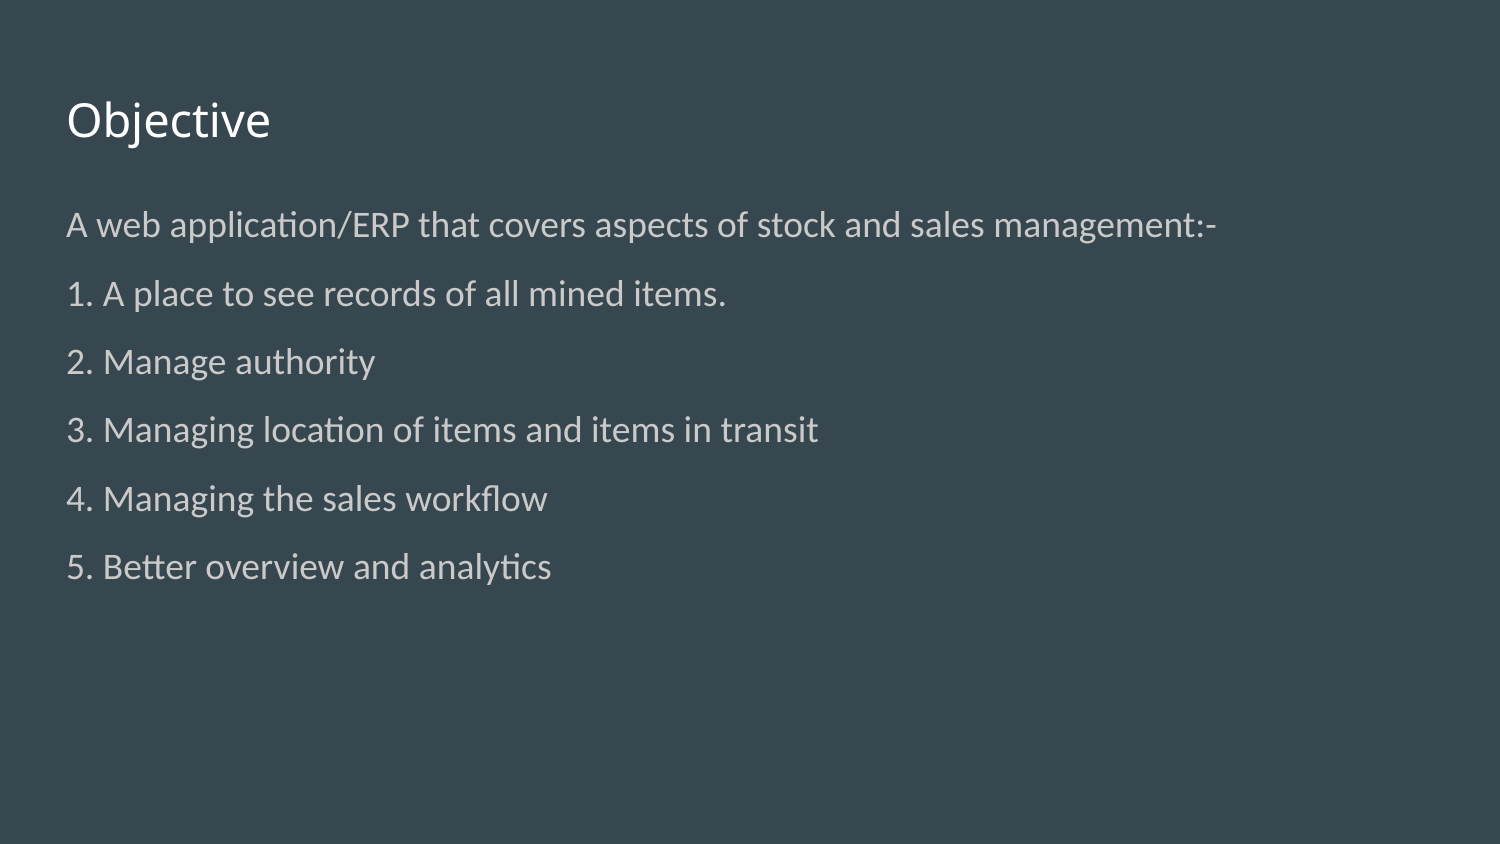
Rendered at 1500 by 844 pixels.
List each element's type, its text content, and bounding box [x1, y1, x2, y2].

title Objective [51, 72, 1449, 167]
list A web application/ERP that covers aspects of stock and sales management:- 1. A place to see records of all mined items. 2. Manage authority 3. Managing location of items and items in transit 4. Managing the sales workflow 5. Better overview and analytics [51, 189, 1449, 750]
